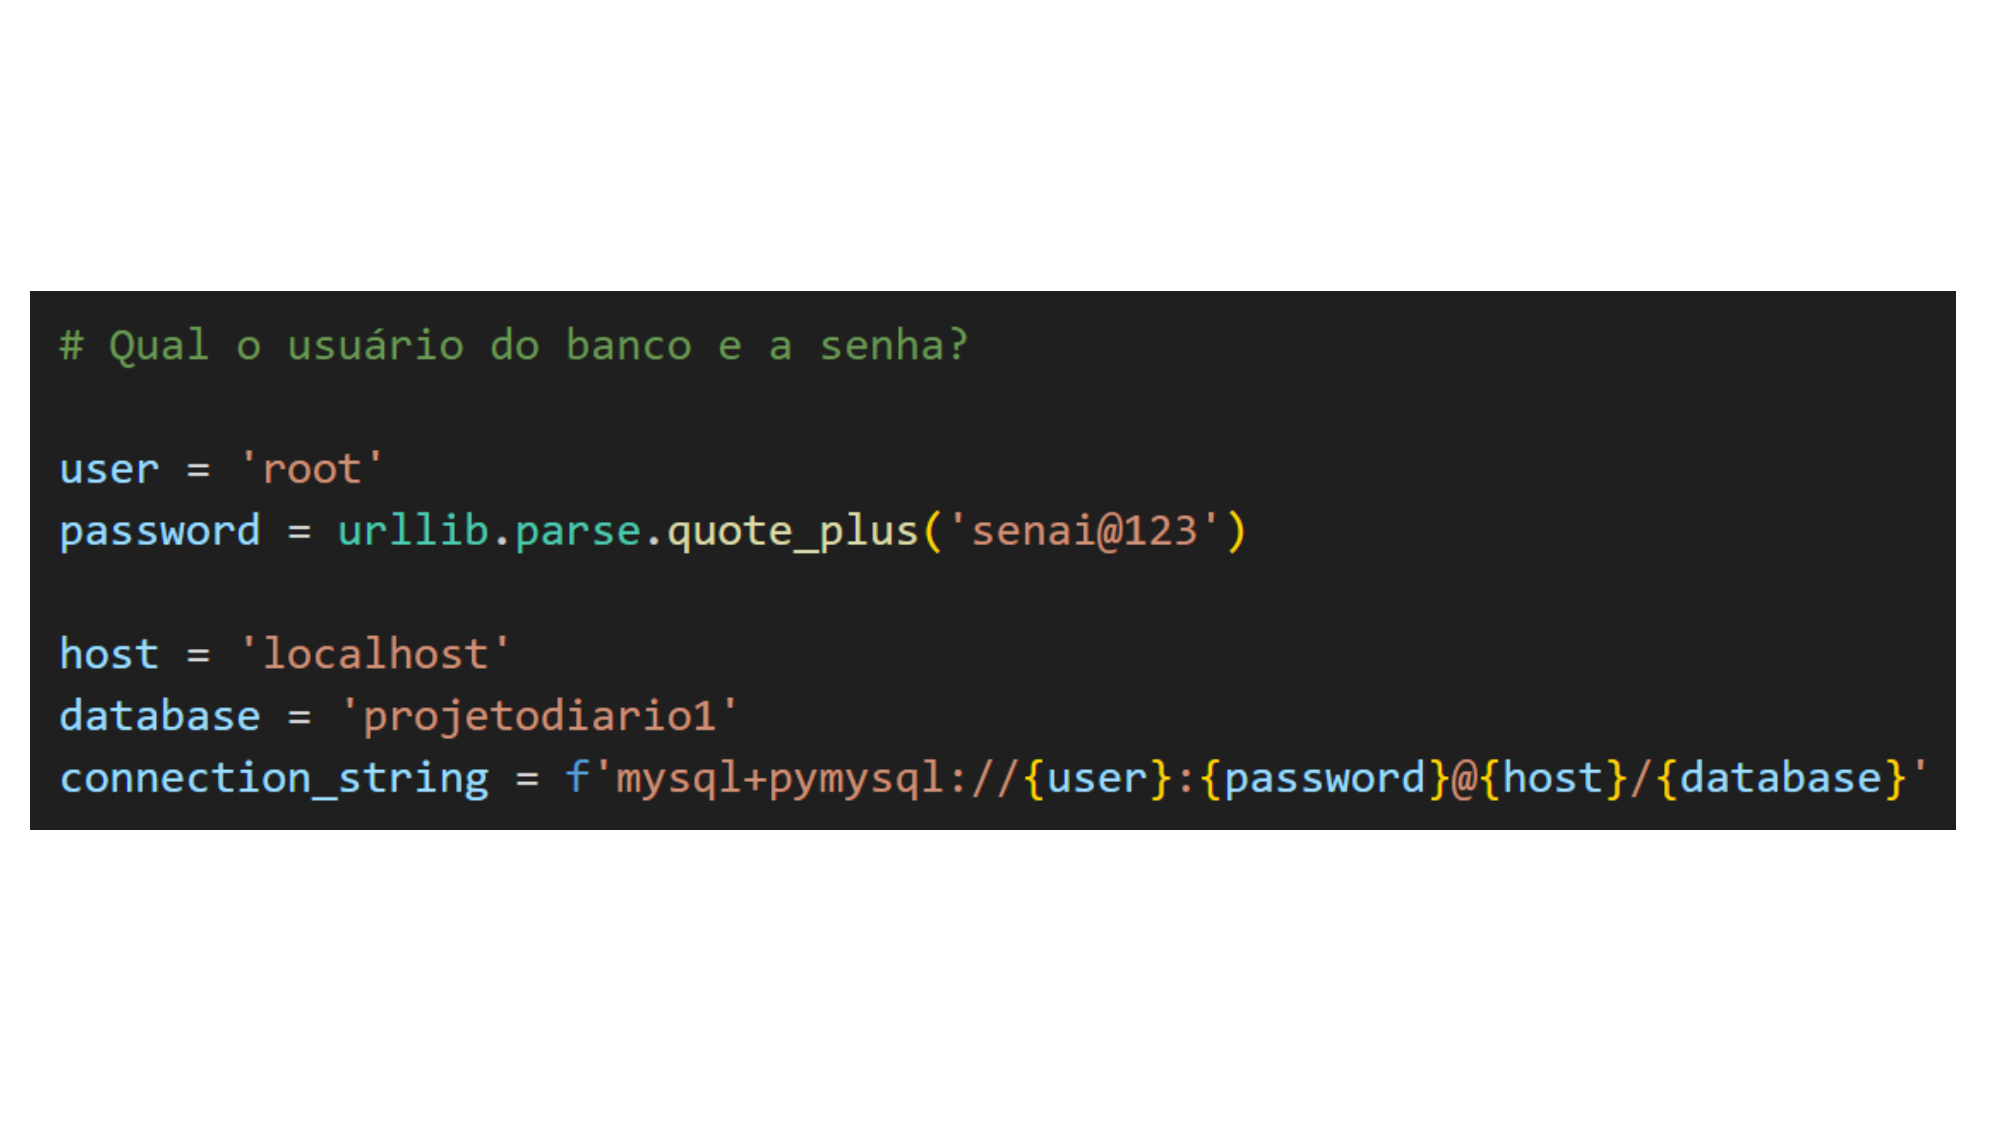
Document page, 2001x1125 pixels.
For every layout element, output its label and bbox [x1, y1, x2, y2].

picture [30, 291, 1956, 830]
